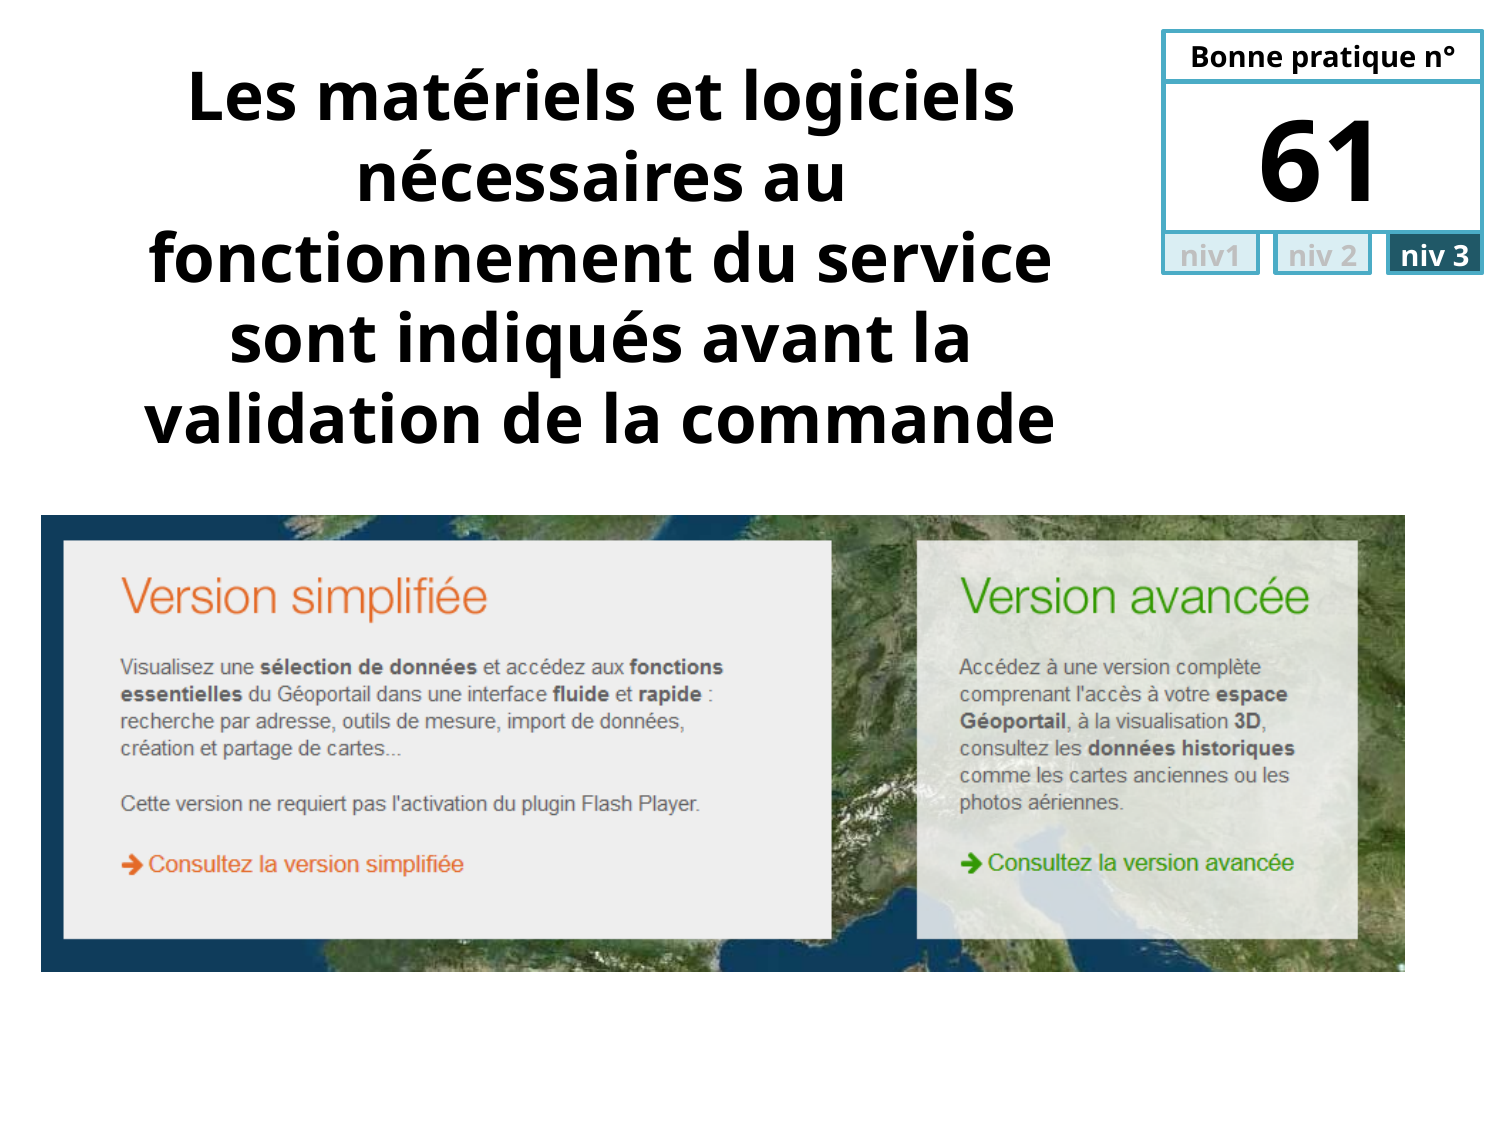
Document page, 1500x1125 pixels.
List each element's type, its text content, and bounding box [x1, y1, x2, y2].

picture [40, 514, 1406, 972]
title Les matériels et logiciels nécessaires au fonctionnement du service sont indiqués avant la validation de la commande [75, 45, 1128, 233]
list 61 [1161, 79, 1484, 234]
